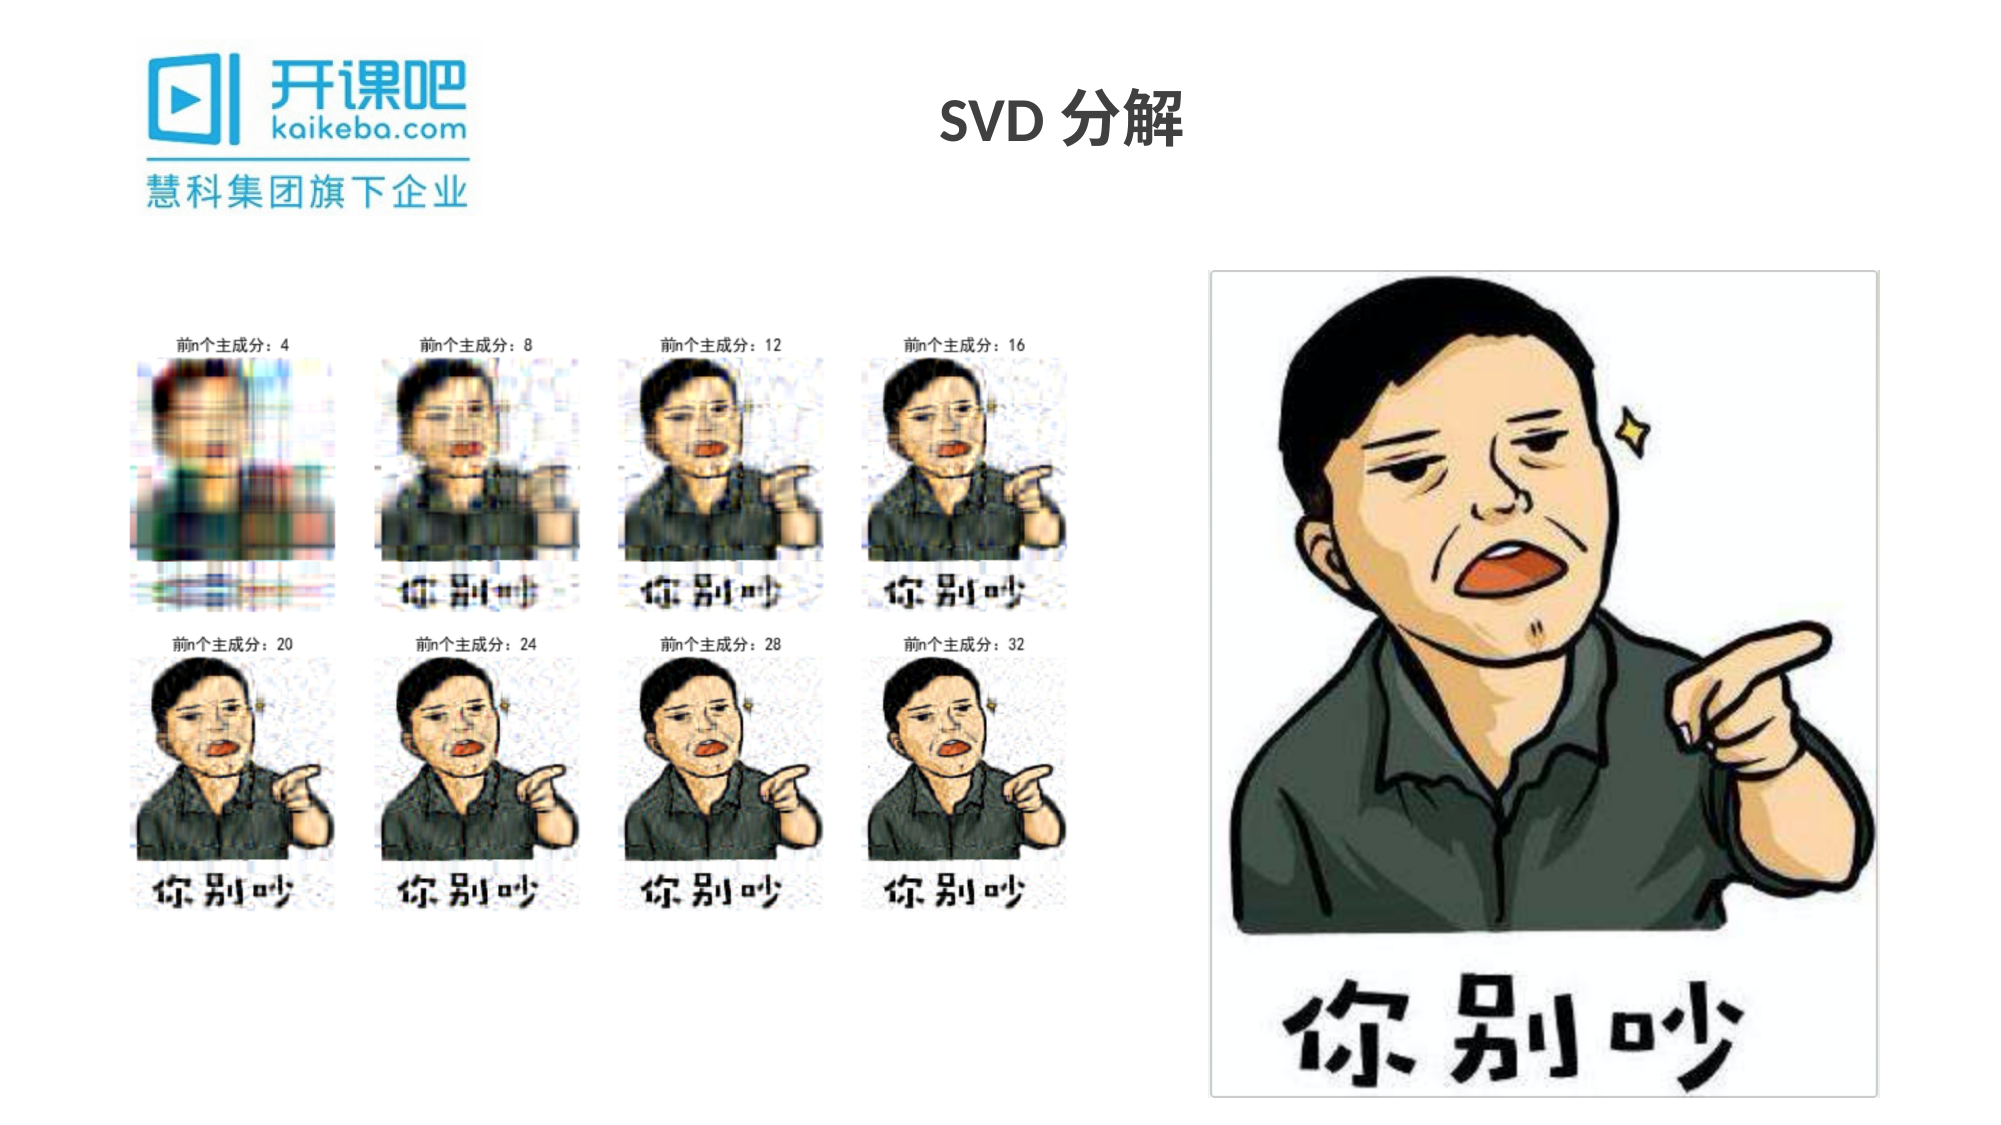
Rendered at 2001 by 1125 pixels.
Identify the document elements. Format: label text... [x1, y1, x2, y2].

picture [67, 315, 1114, 919]
picture [135, 38, 496, 216]
title SVD分解 [548, 71, 1575, 171]
picture [1208, 270, 1880, 1098]
